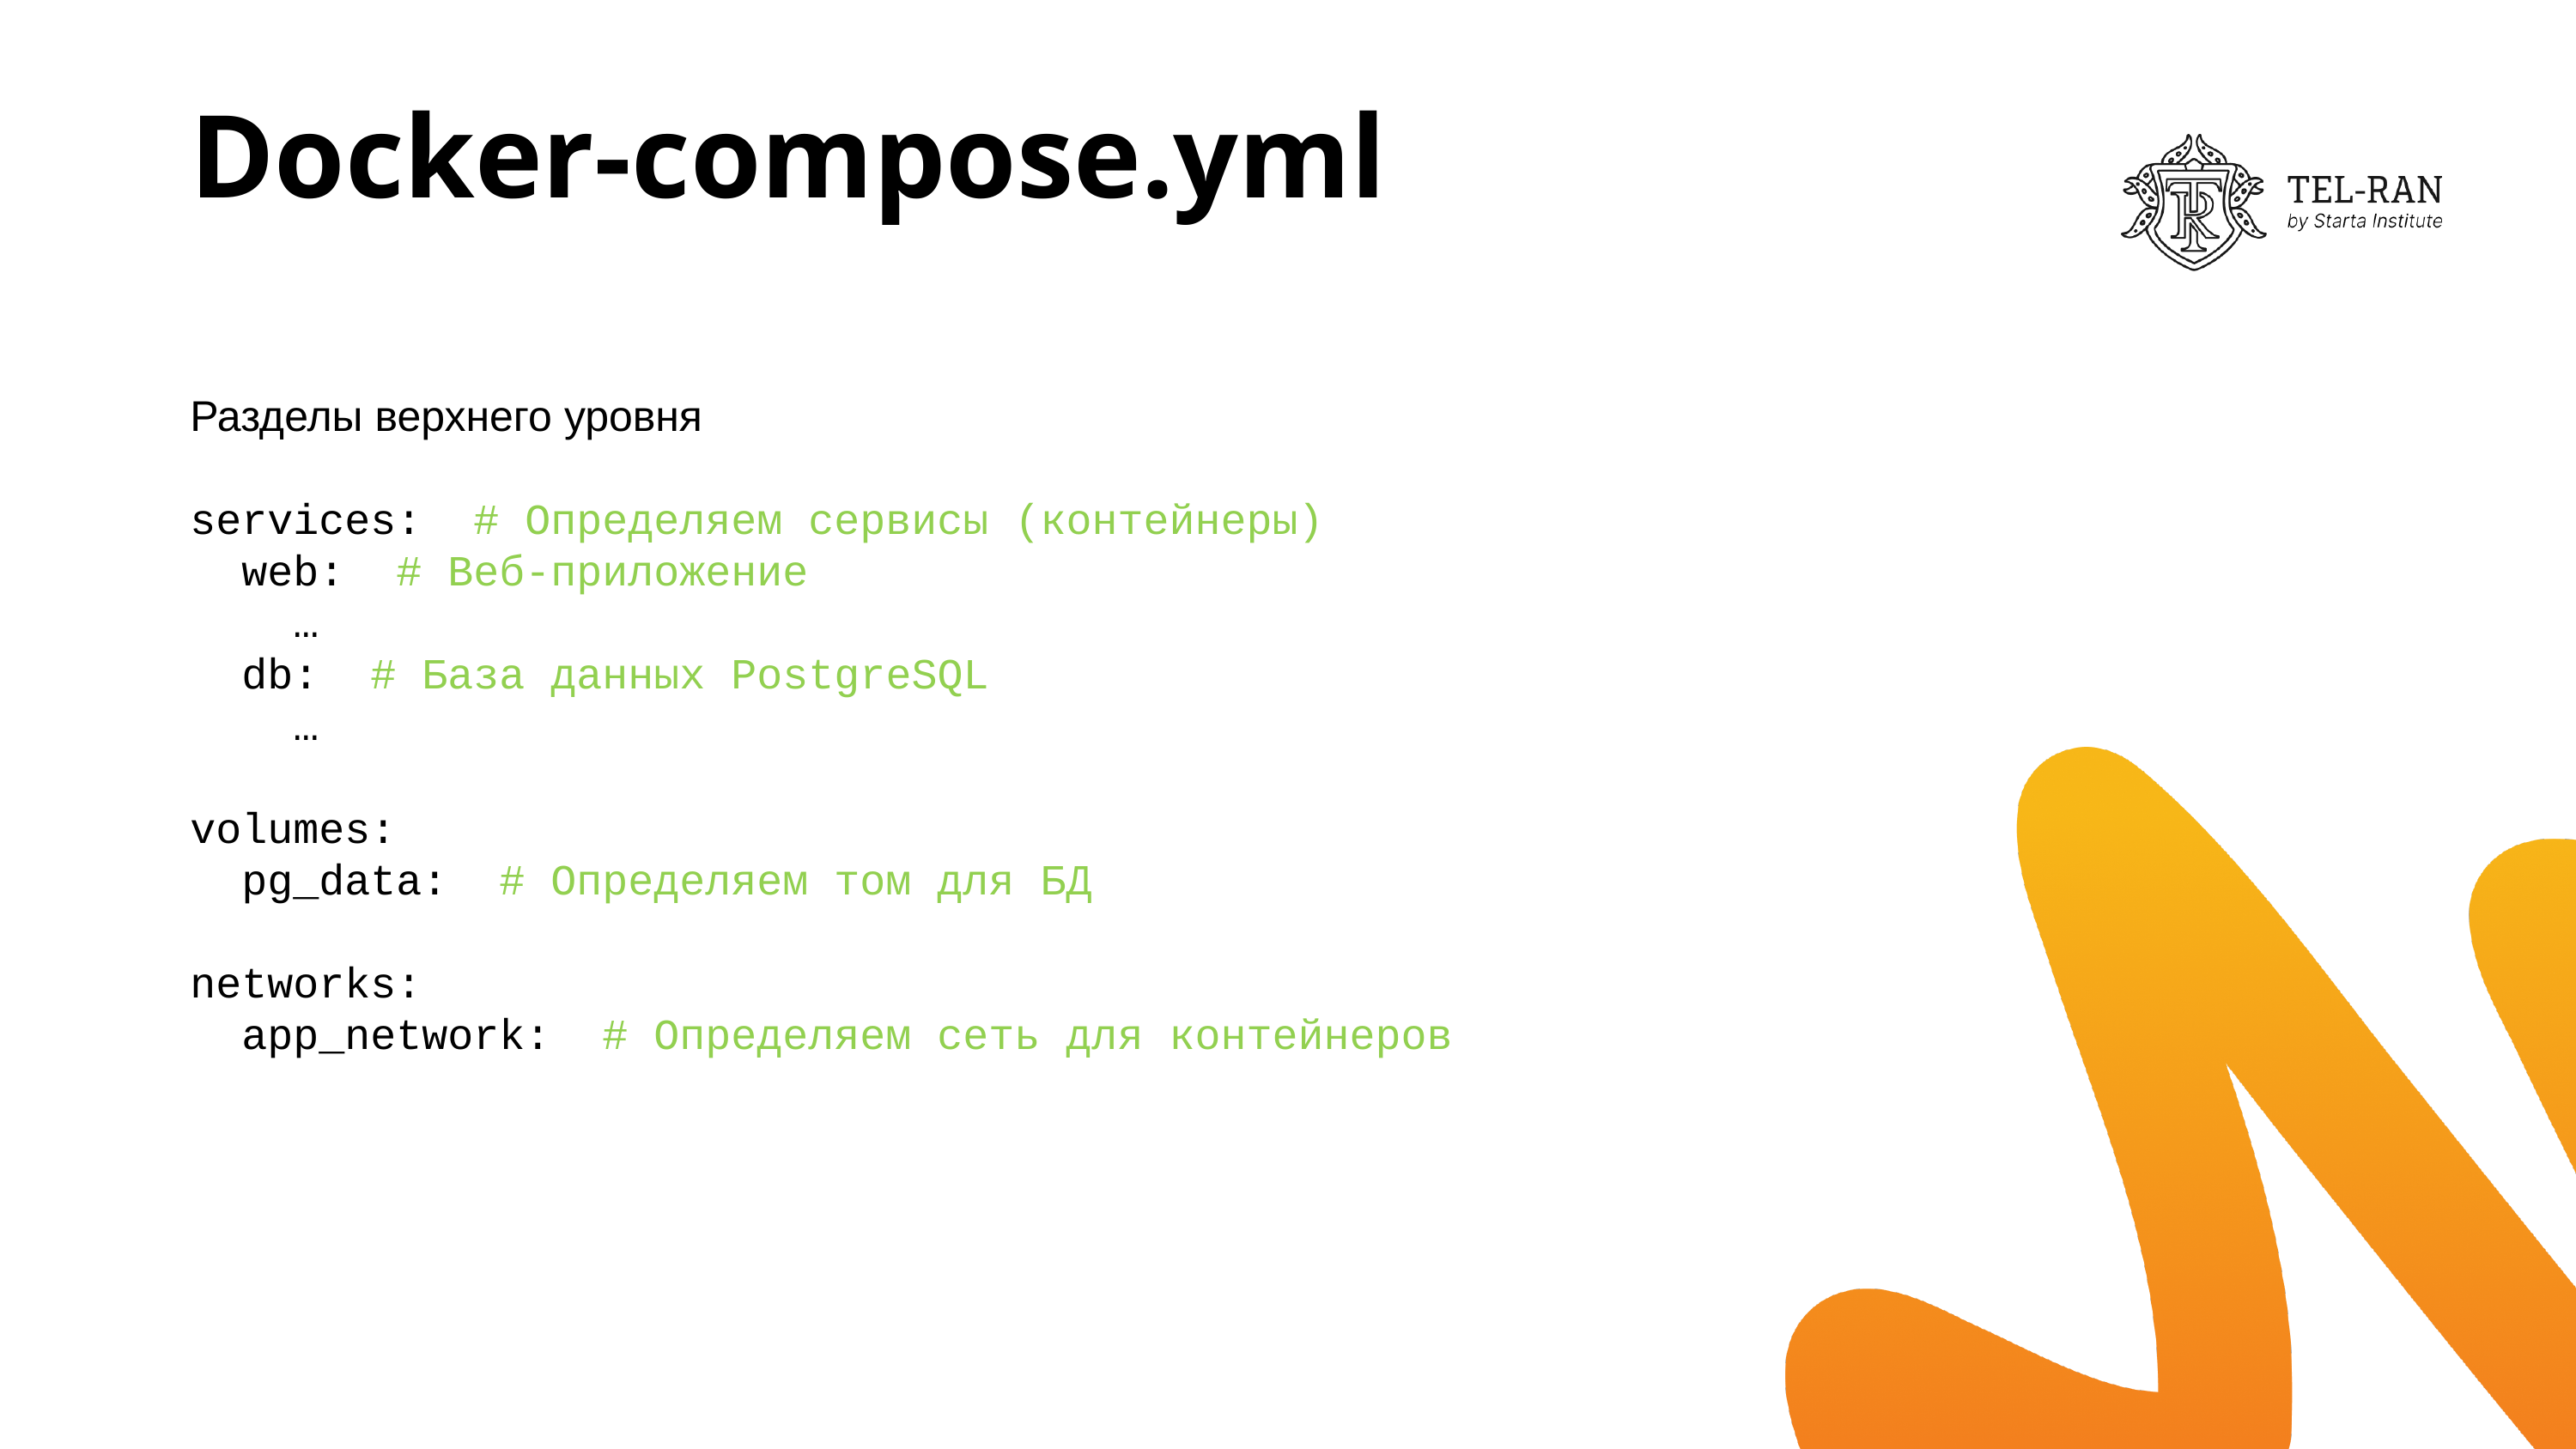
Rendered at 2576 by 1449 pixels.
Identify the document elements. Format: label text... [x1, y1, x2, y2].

title Docker-compose.yml [177, 76, 2107, 358]
text_box Разделы верхнего уровня services: # Определяем сервисы (контейнеры) web: # Веб-приложение … db: # База данных PostgreSQL … volumes: pg_data: # Определяем том для БД networks: app_network: # Определяем сеть для контейнеров [177, 382, 2006, 1065]
picture [2121, 134, 2442, 271]
picture [1620, 747, 2576, 1449]
